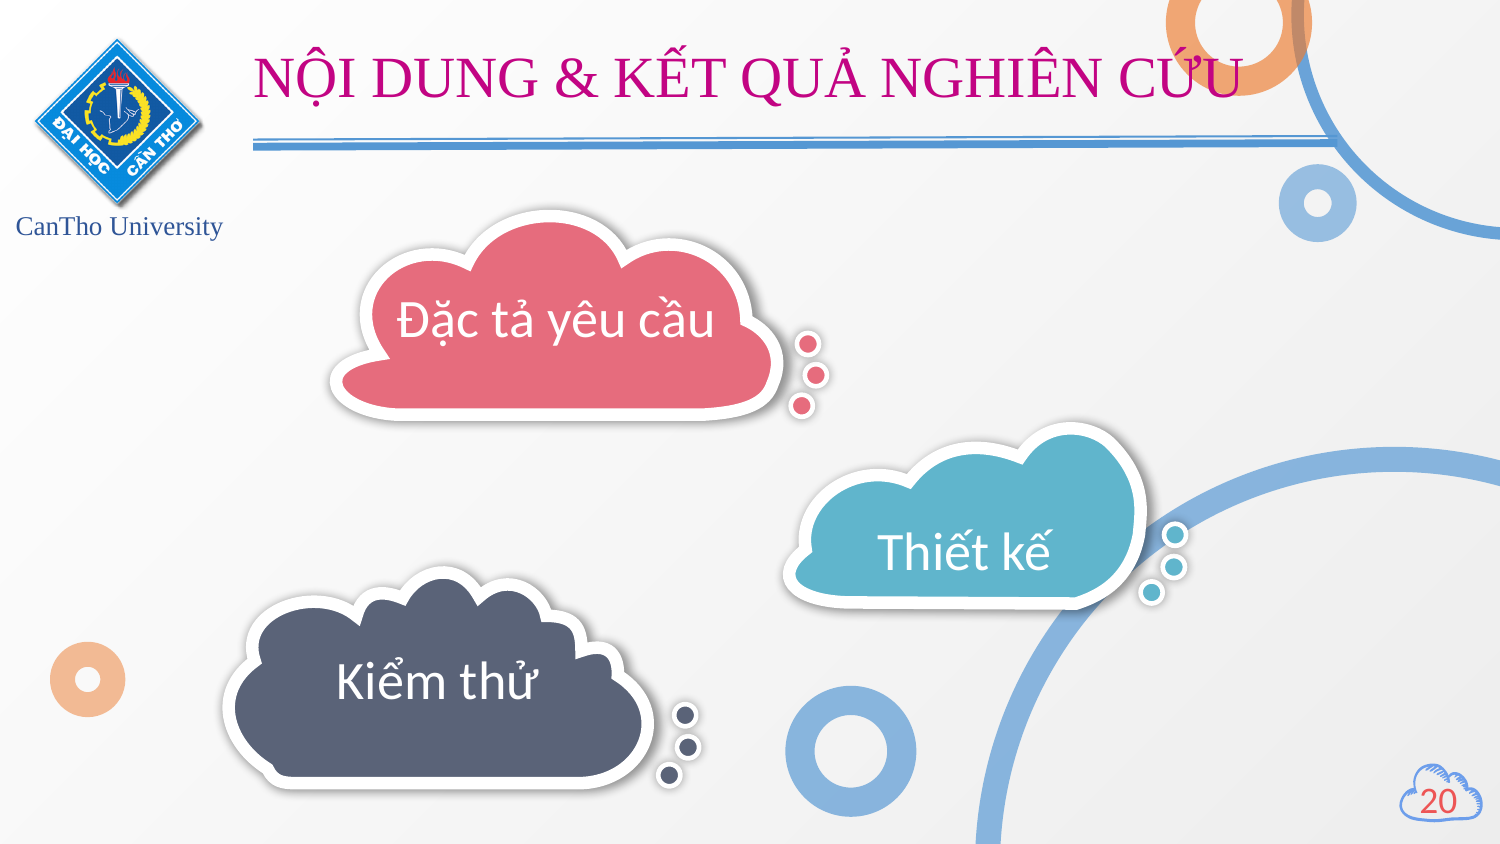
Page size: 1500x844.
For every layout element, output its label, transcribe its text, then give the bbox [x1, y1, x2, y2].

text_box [1399, 763, 1483, 830]
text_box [253, 135, 1338, 140]
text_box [789, 428, 1187, 604]
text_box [228, 572, 700, 786]
picture [32, 36, 203, 207]
text_box CanTho University [0, 200, 282, 249]
title NỘI DUNG & KẾT QUẢ NGHIÊN CỨU [238, 31, 1350, 213]
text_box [253, 143, 1338, 147]
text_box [335, 215, 828, 415]
